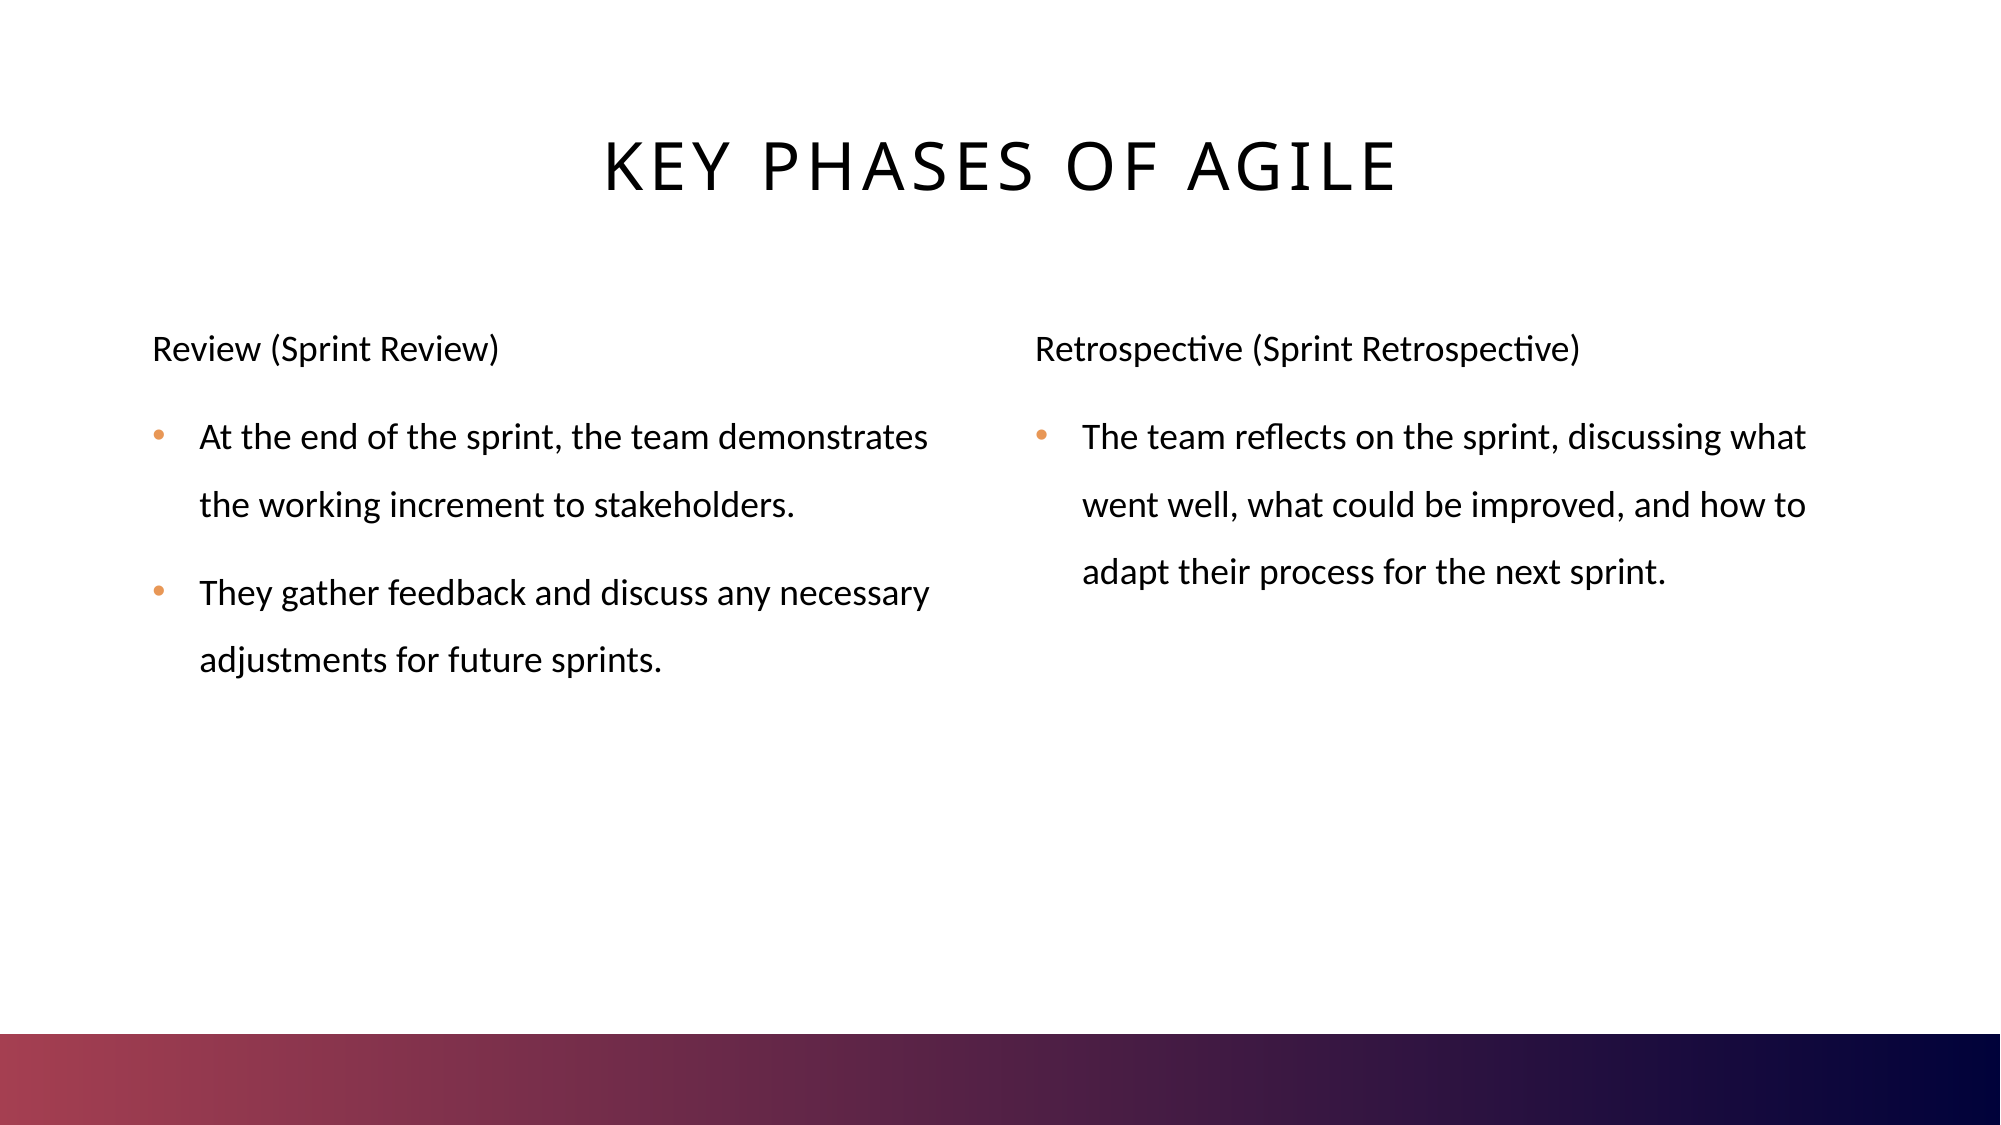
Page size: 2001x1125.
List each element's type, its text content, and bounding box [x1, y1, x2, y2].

list Review (Sprint Review) At the end of the sprint, the team demonstrates the working increment to stakeholders. They gather feedback and discuss any necessary adjustments for future sprints. [137, 293, 980, 969]
list Retrospective (Sprint Retrospective) The team reflects on the sprint, discussing what went well, what could be improved, and how to adapt their process for the next sprint. [1020, 293, 1863, 969]
title Key Phases of Agile [137, 60, 1863, 278]
